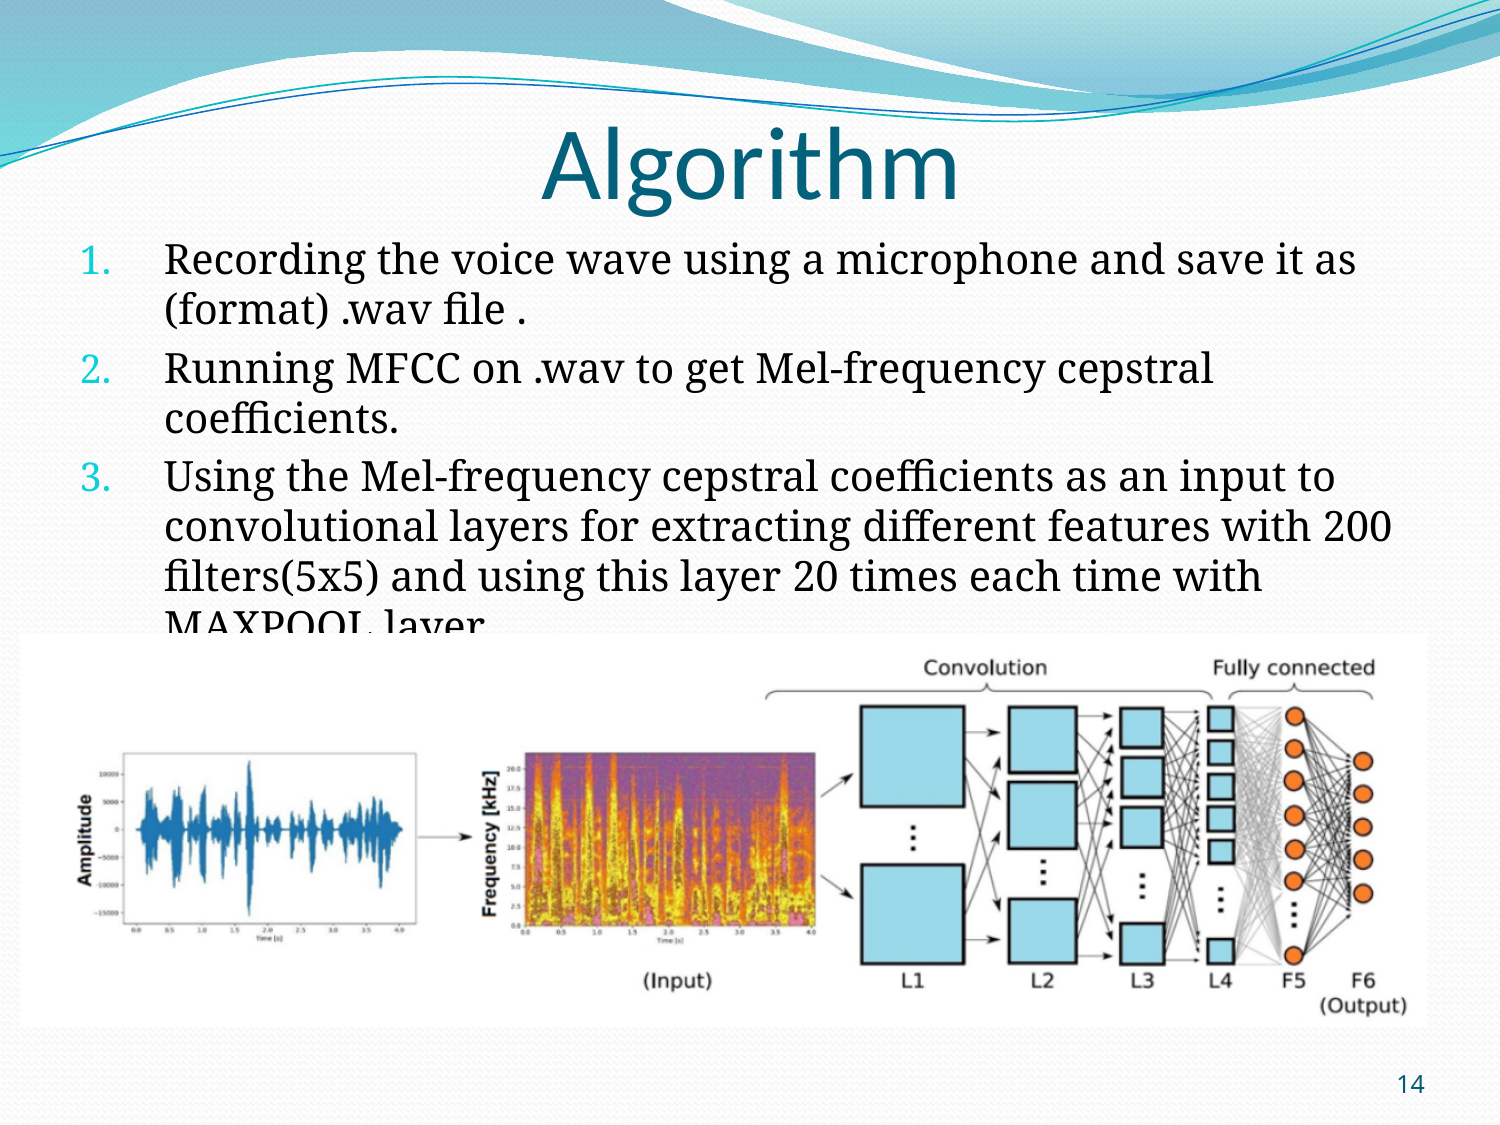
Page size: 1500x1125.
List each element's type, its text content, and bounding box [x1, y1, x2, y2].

title Algorithm [76, 108, 1427, 221]
slide_number 14 [1299, 1042, 1425, 1103]
picture [19, 633, 1427, 1028]
list Recording the voice wave using a microphone and save it as (format) .wav file . Running MFCC on .wav to get Mel-frequency cepstral coefficients. Using the Mel-frequency cepstral coefficients as an input to convolutional layers for extracting different features with 200 filters(5x5) and using this layer 20 times each time with MAXPOOL layer. [64, 225, 1415, 632]
